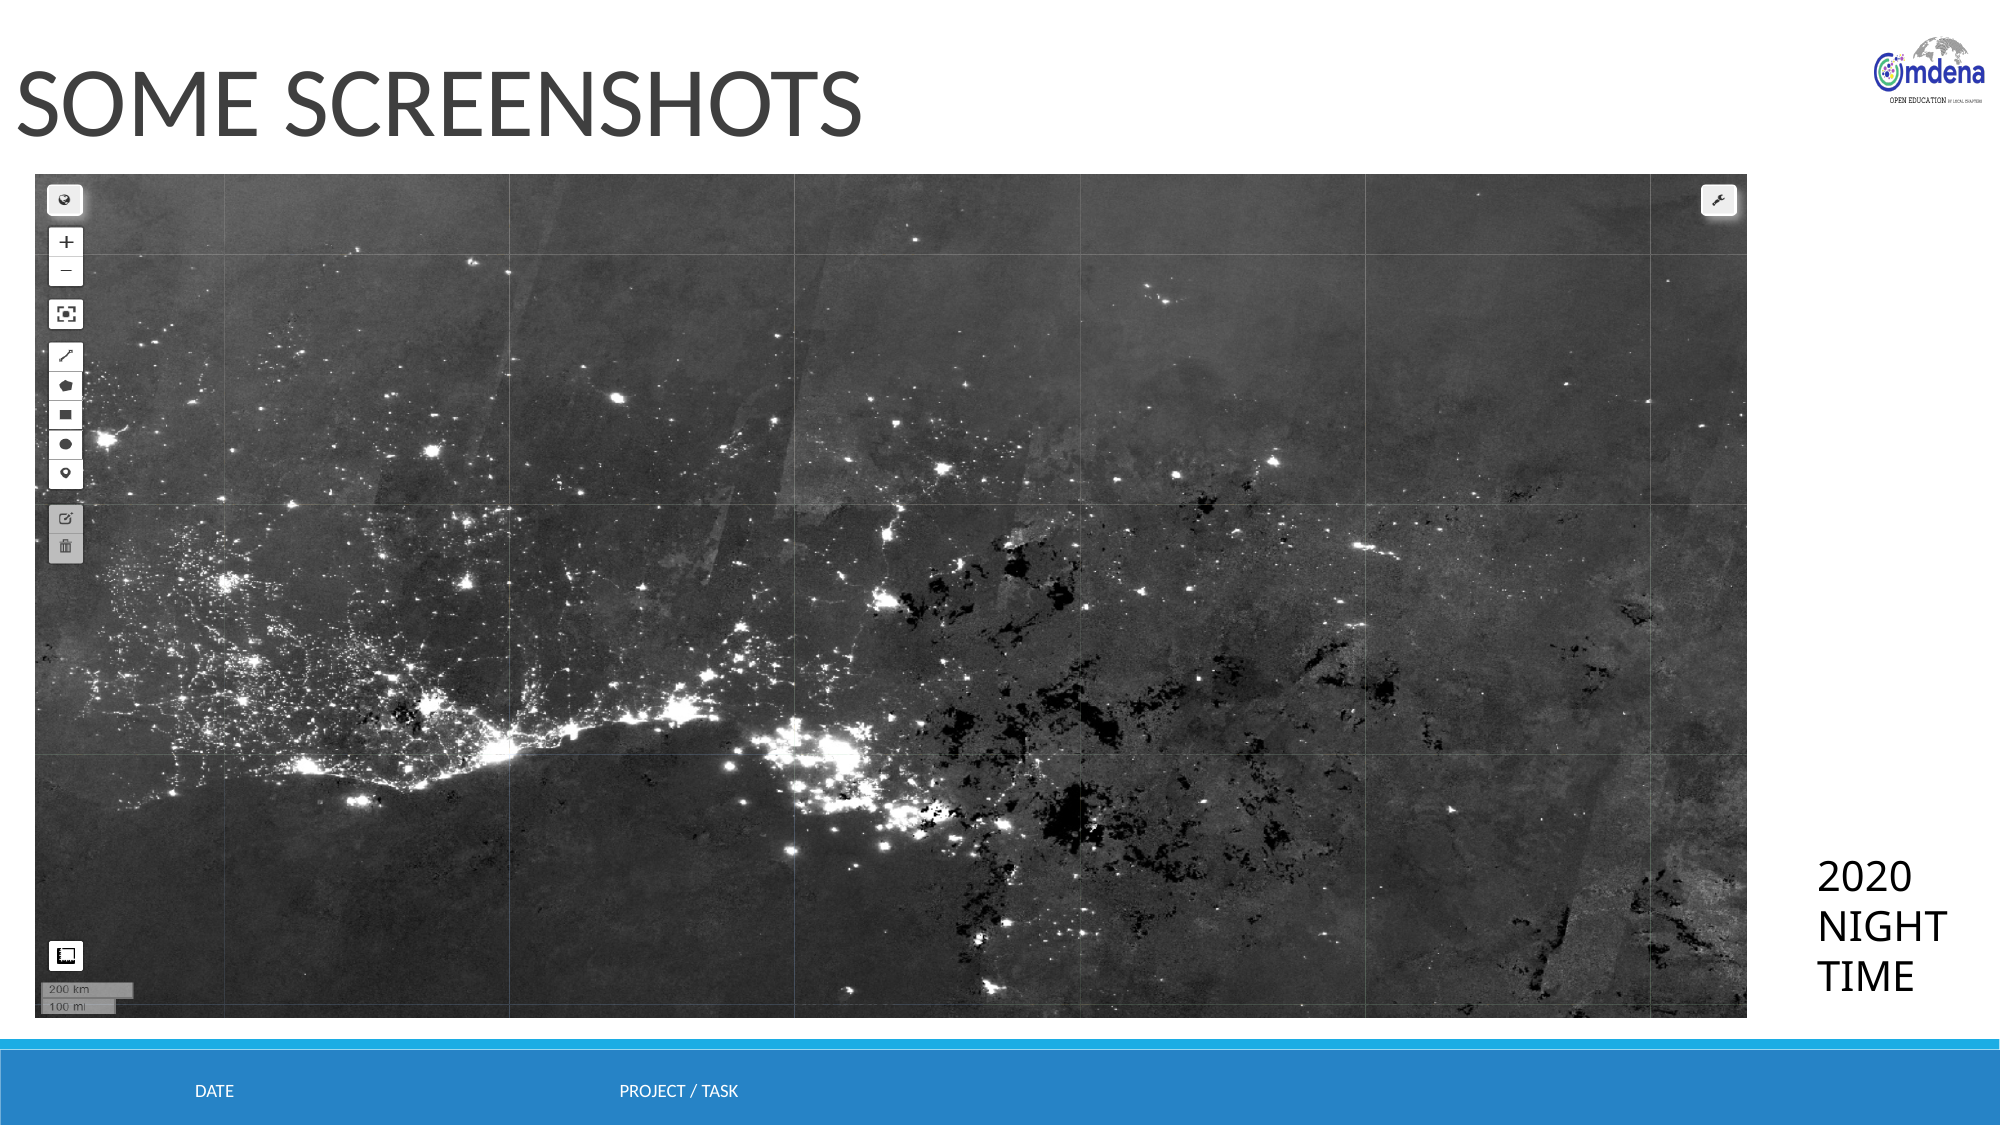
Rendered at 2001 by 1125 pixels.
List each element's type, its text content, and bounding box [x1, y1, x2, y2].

picture [1860, 0, 1998, 165]
text_box 2020 NIGHT TIME [1802, 724, 2000, 1015]
title SOME SCREENSHOTS [0, 4, 1650, 165]
picture [35, 174, 1747, 1018]
footer PROJECT / TASK [604, 1059, 1396, 1120]
slide_number DATE [180, 1059, 586, 1120]
